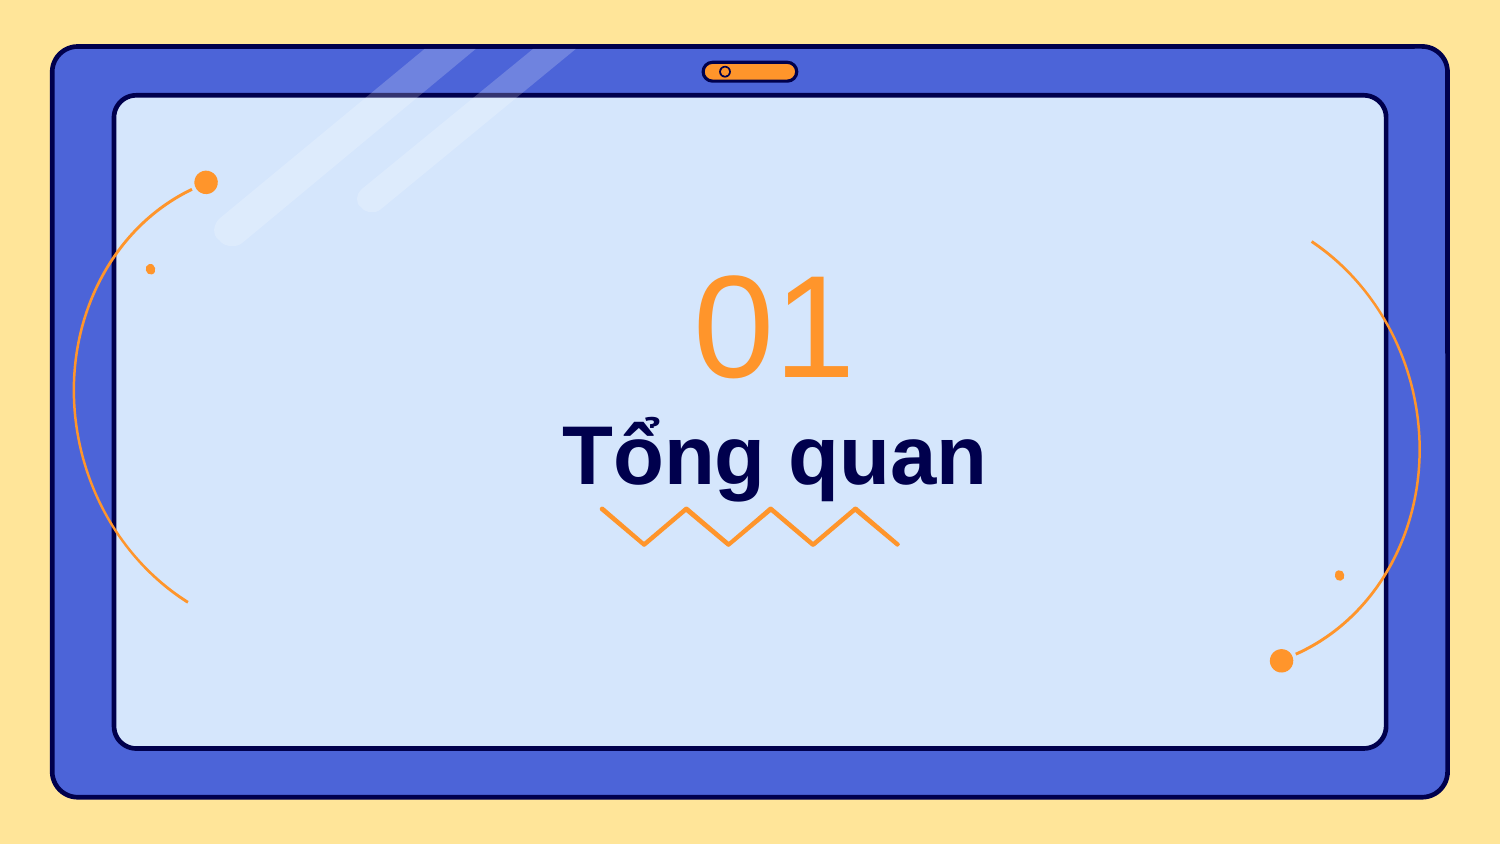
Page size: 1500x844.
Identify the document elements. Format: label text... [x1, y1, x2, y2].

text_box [1223, 226, 1451, 671]
text_box [599, 506, 900, 547]
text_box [42, 174, 271, 619]
title Tổng quan [516, 377, 1033, 502]
title 01 [433, 261, 1117, 377]
